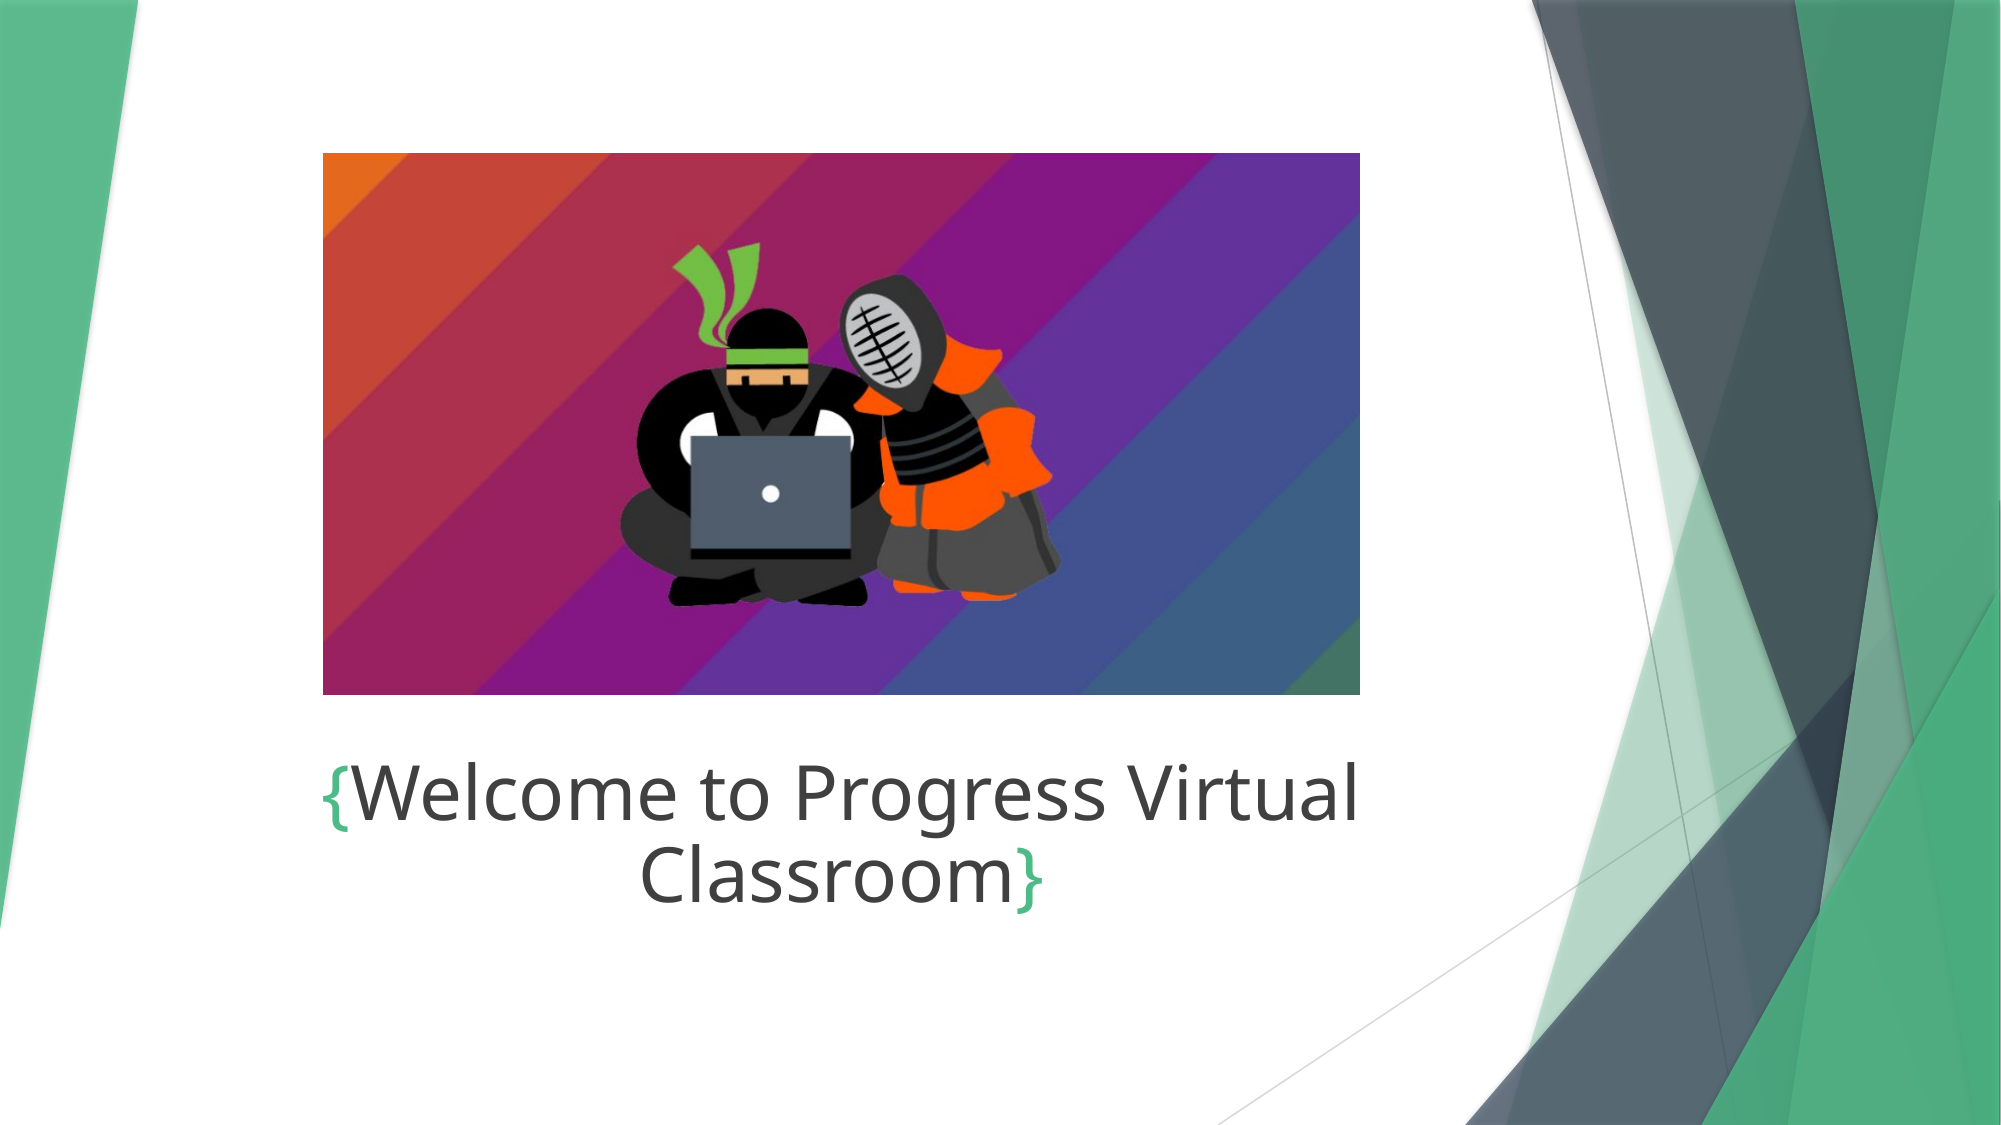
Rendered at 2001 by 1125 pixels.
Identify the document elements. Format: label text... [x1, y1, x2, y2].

picture [323, 152, 1360, 695]
title {Welcome to Progress Virtual Classroom} [161, 746, 1522, 927]
